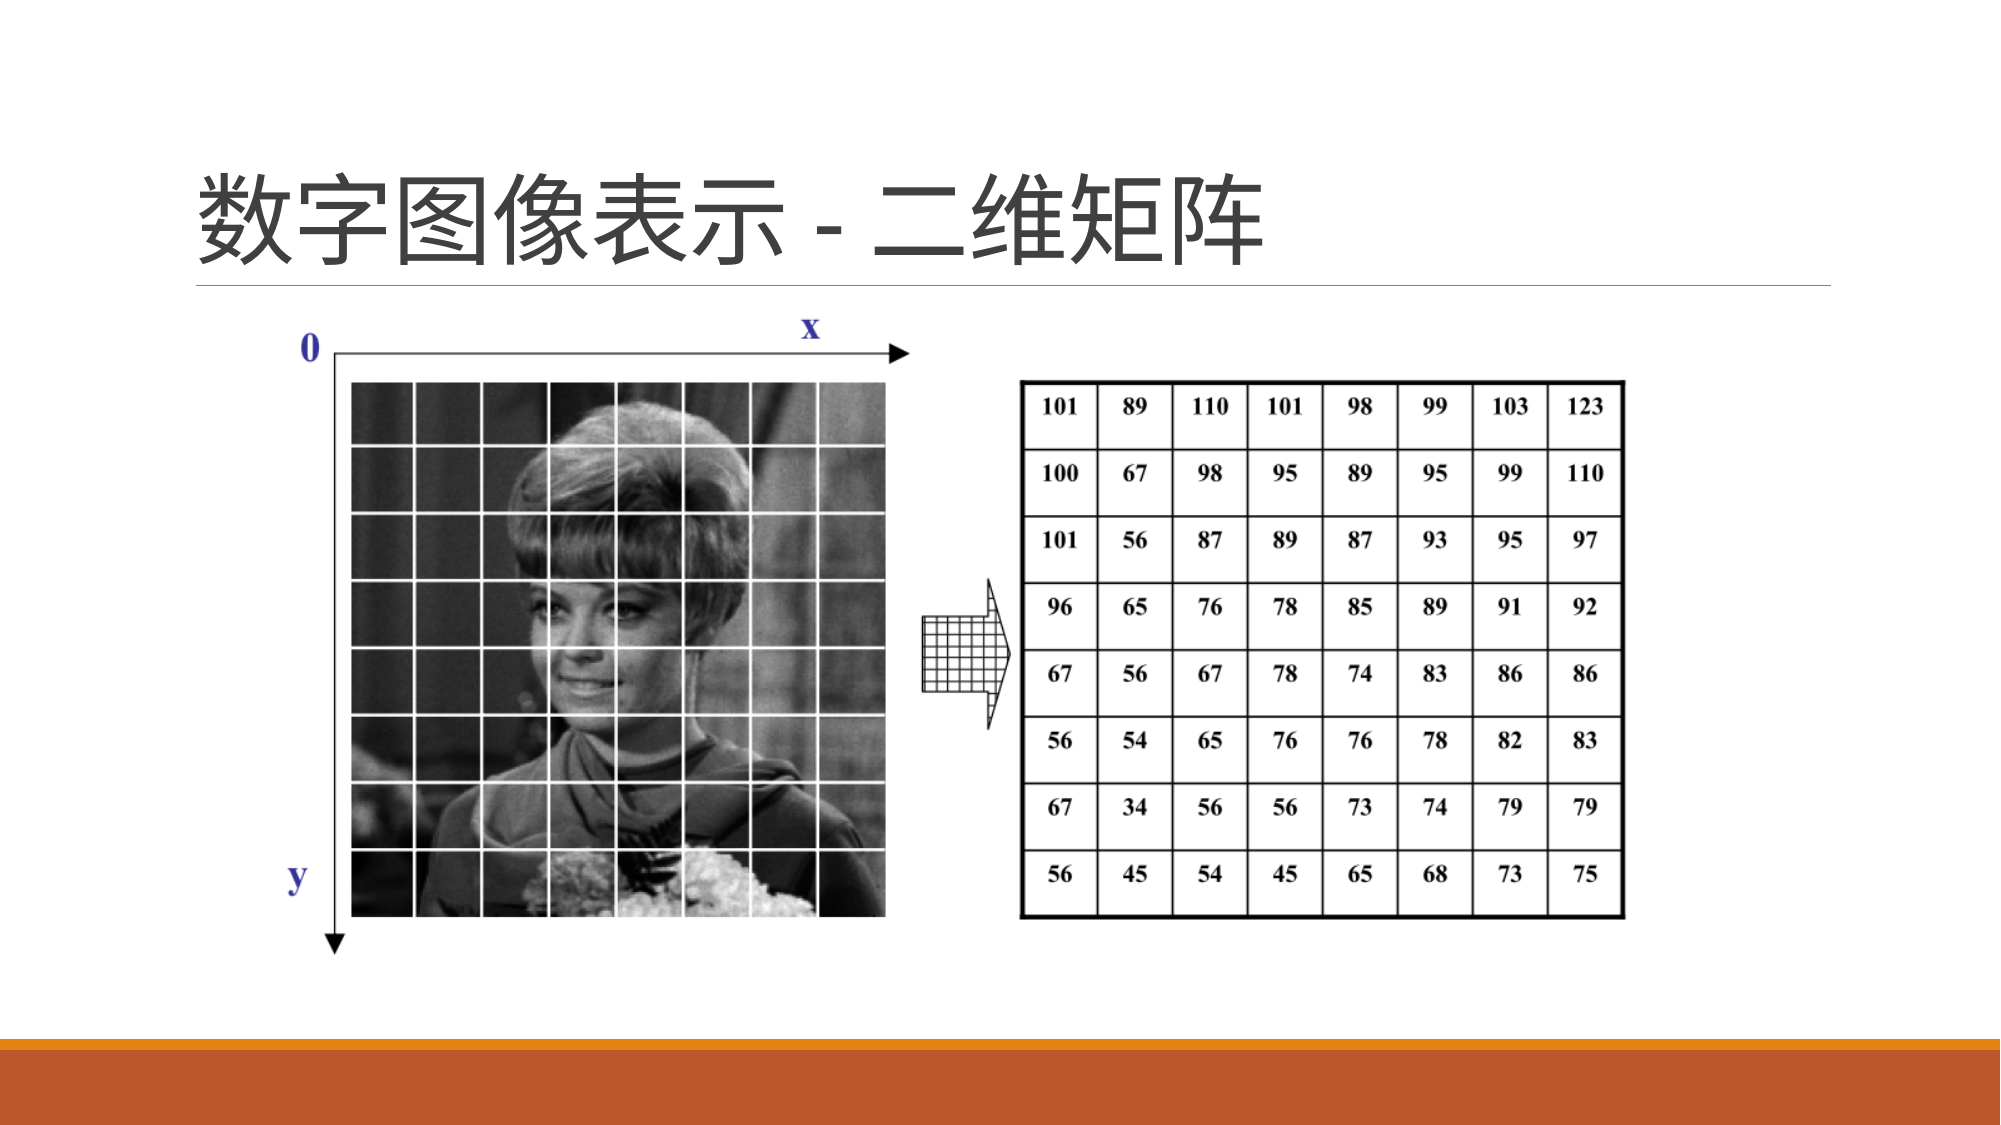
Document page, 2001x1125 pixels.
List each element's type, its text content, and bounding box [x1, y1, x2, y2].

picture [268, 304, 1655, 982]
title 数字图像表示-二维矩阵 [180, 47, 1830, 285]
